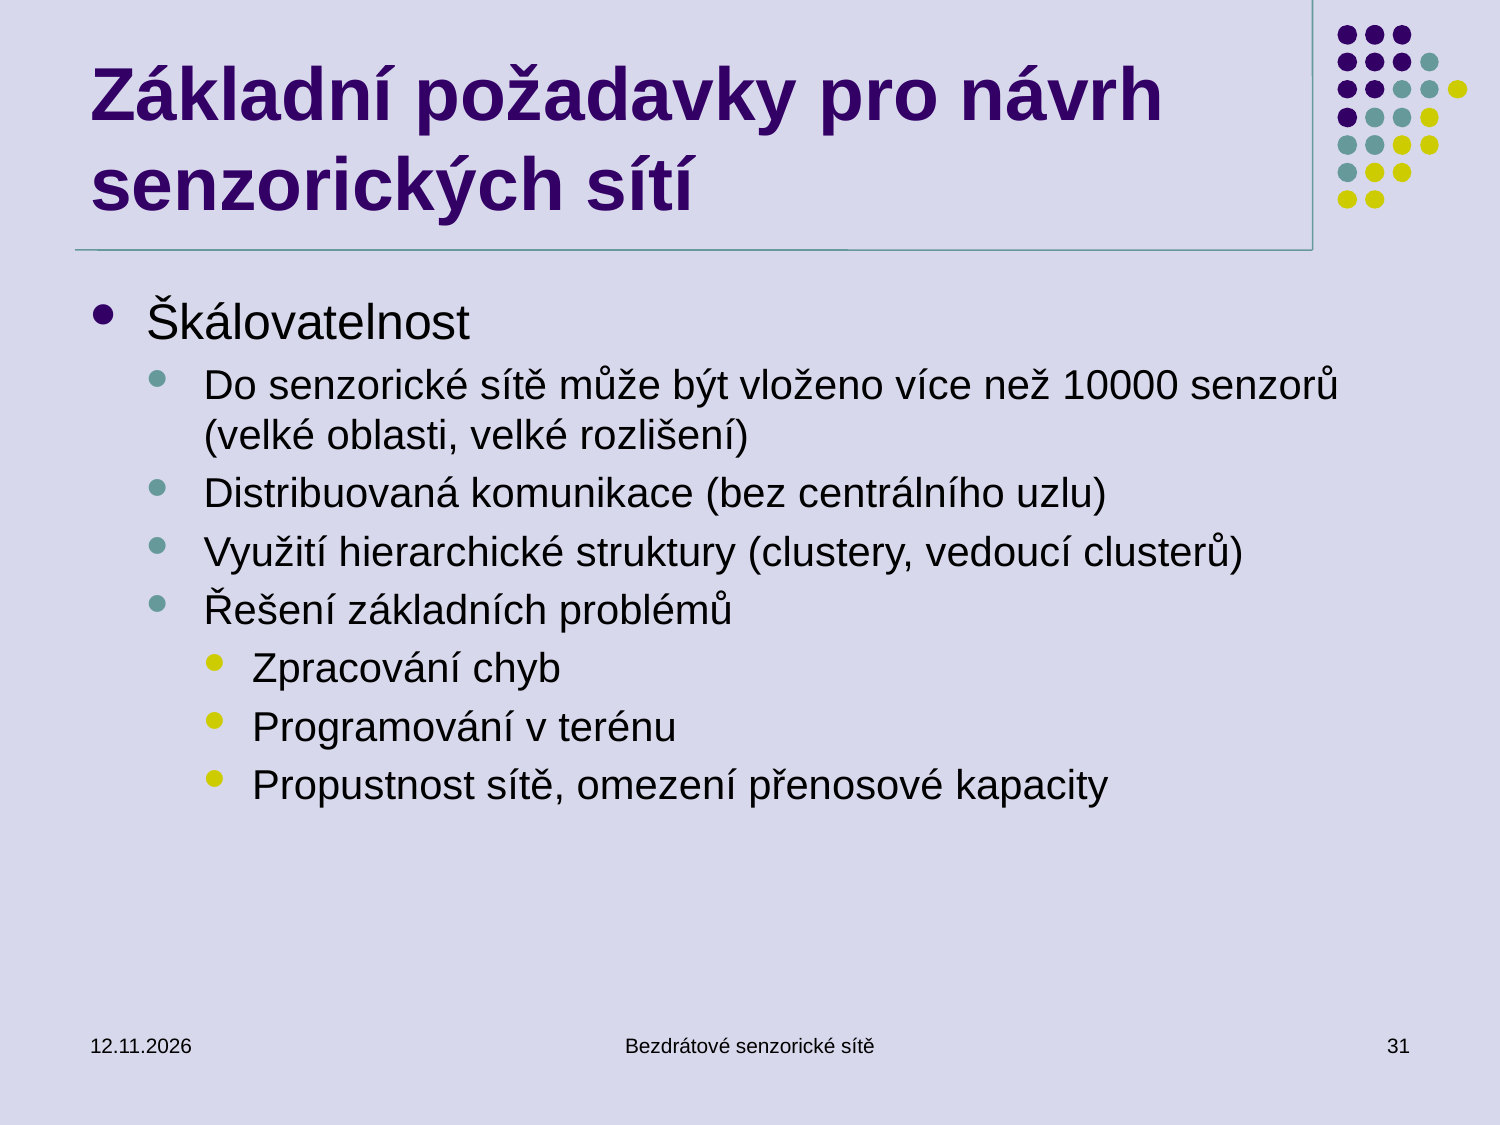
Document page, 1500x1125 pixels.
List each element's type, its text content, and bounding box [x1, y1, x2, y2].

slide_number 26. 11. 2019 [75, 1025, 425, 1100]
slide_number 31 [1074, 1025, 1425, 1100]
footer Bezdrátové senzorické sítě [512, 1025, 988, 1100]
title Základní požadavky pro návrh senzorických sítí [75, 20, 1313, 233]
list Škálovatelnost Do senzorické sítě může být vloženo více než 10000 senzorů (velké oblasti, velké rozlišení) Distribuovaná komunikace (bez centrálního uzlu) Využití hierarchické struktury (clustery, vedoucí clusterů) Řešení základních problémů Zpracování chyb Programování v terénu Propustnost sítě, omezení přenosové kapacity [75, 282, 1425, 1006]
